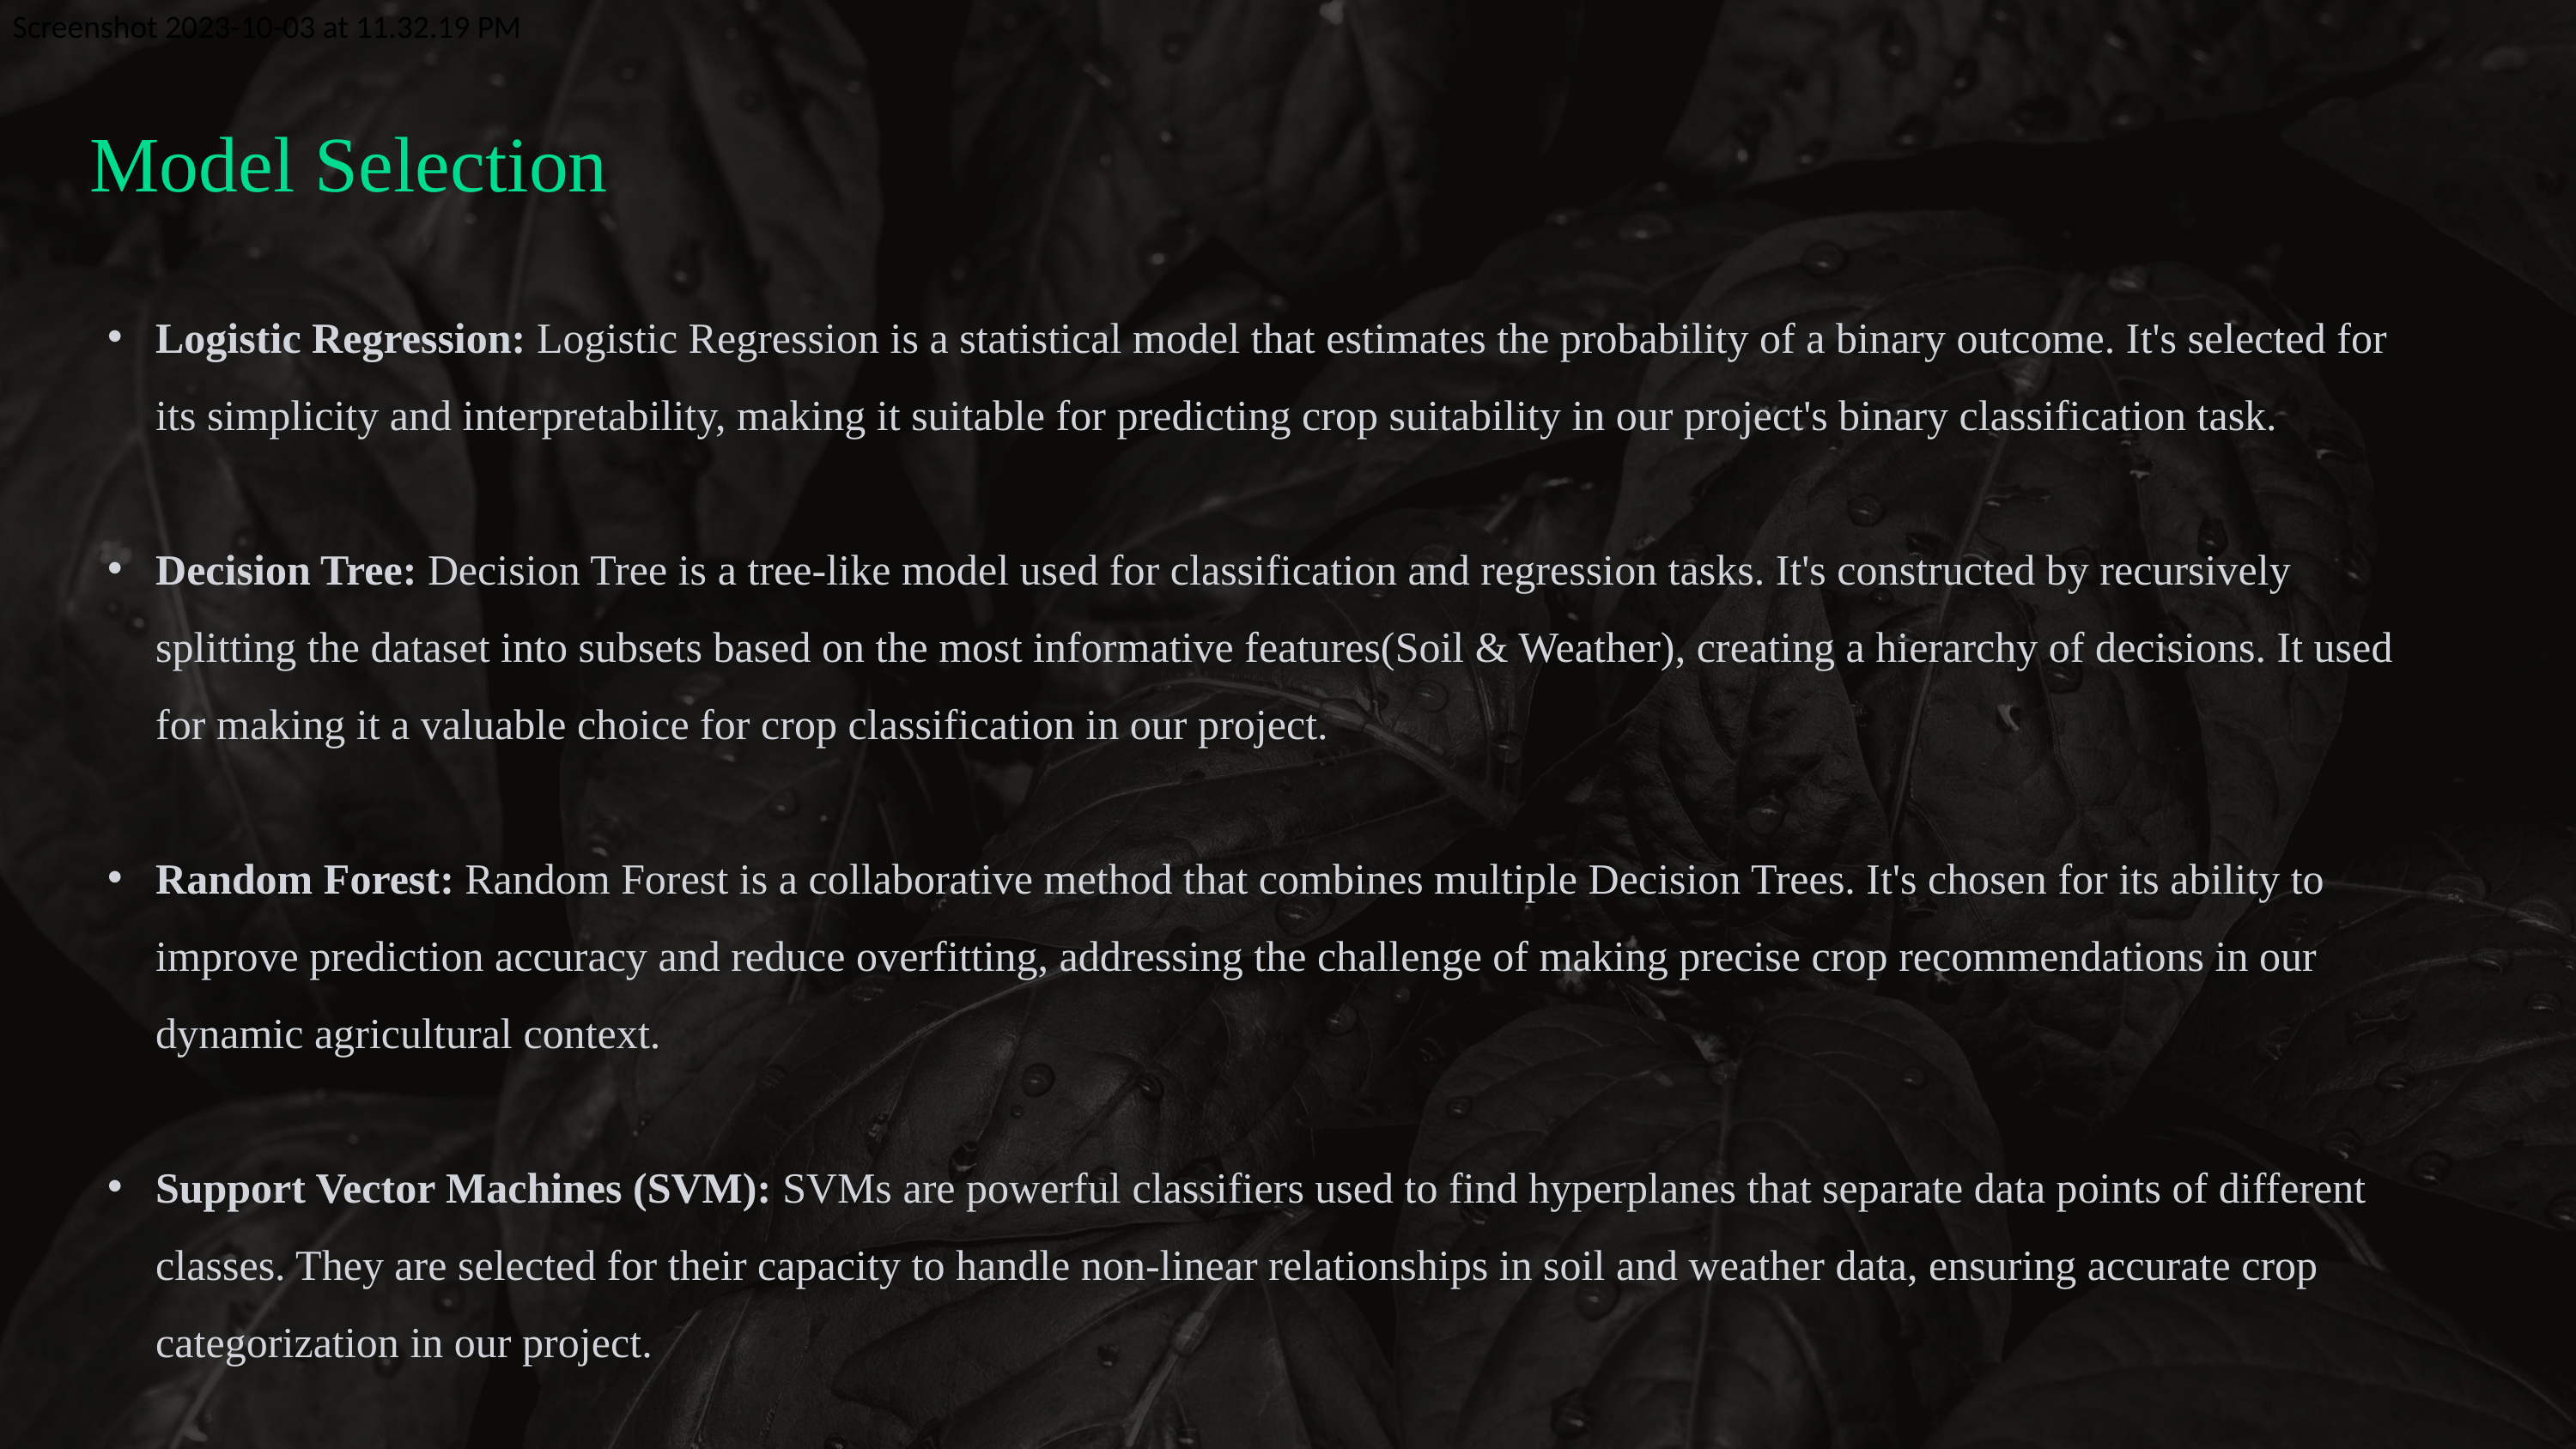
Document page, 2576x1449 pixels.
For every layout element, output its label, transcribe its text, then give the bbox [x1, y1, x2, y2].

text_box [89, 113, 1827, 297]
text_box Logistic Regression: Logistic Regression is a statistical model that estimates the probability of a binary outcome. It's selected for its simplicity and interpretability, making it suitable for predicting crop suitability in our project's binary classification task. Decision Tree: Decision Tree is a tree-like model used for classification and regression tasks. It's constructed by recursively splitting the dataset into subsets based on the most informative features(Soil & Weather), creating a hierarchy of decisions. It used for making it a valuable choice for crop classification in our project. Random Forest: Random Forest is a collaborative method that combines multiple Decision Trees. It's chosen for its ability to improve prediction accuracy and reduce overfitting, addressing the challenge of making precise crop recommendations in our dynamic agricultural context. Support Vector Machines (SVM): SVMs are powerful classifiers used to find hyperplanes that separate data points of different classes. They are selected for their capacity to handle non-linear relationships in soil and weather data, ensuring accurate crop categorization in our project. [106, 284, 2412, 1367]
text_box Screenshot 2023-10-03 at 11.32.19 PM [0, 0, 2576, 1449]
